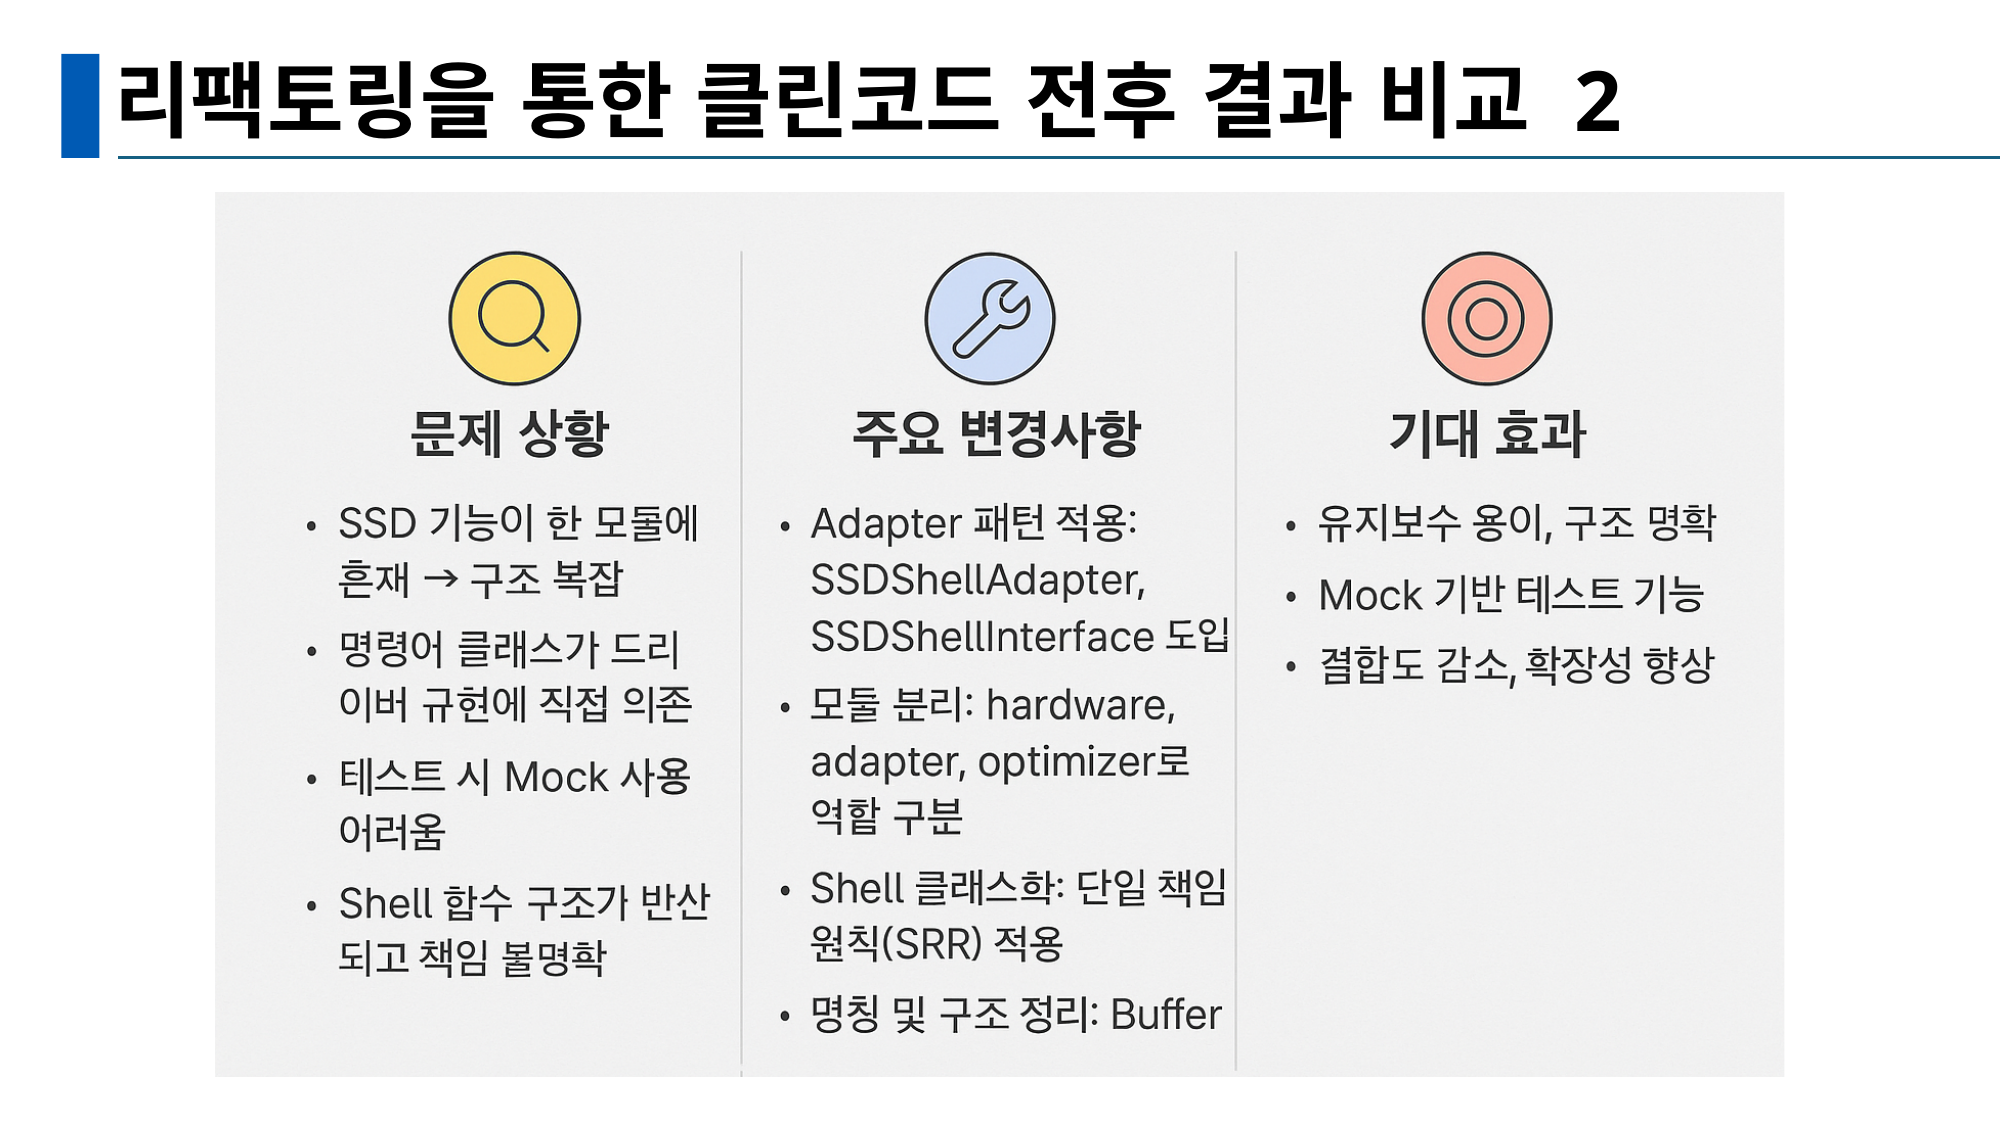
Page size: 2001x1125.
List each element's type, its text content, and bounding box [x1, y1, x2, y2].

title 리팩토링을 통한 클린코드 전후 결과 비교 2 [99, 50, 1825, 158]
picture [213, 192, 1785, 1077]
